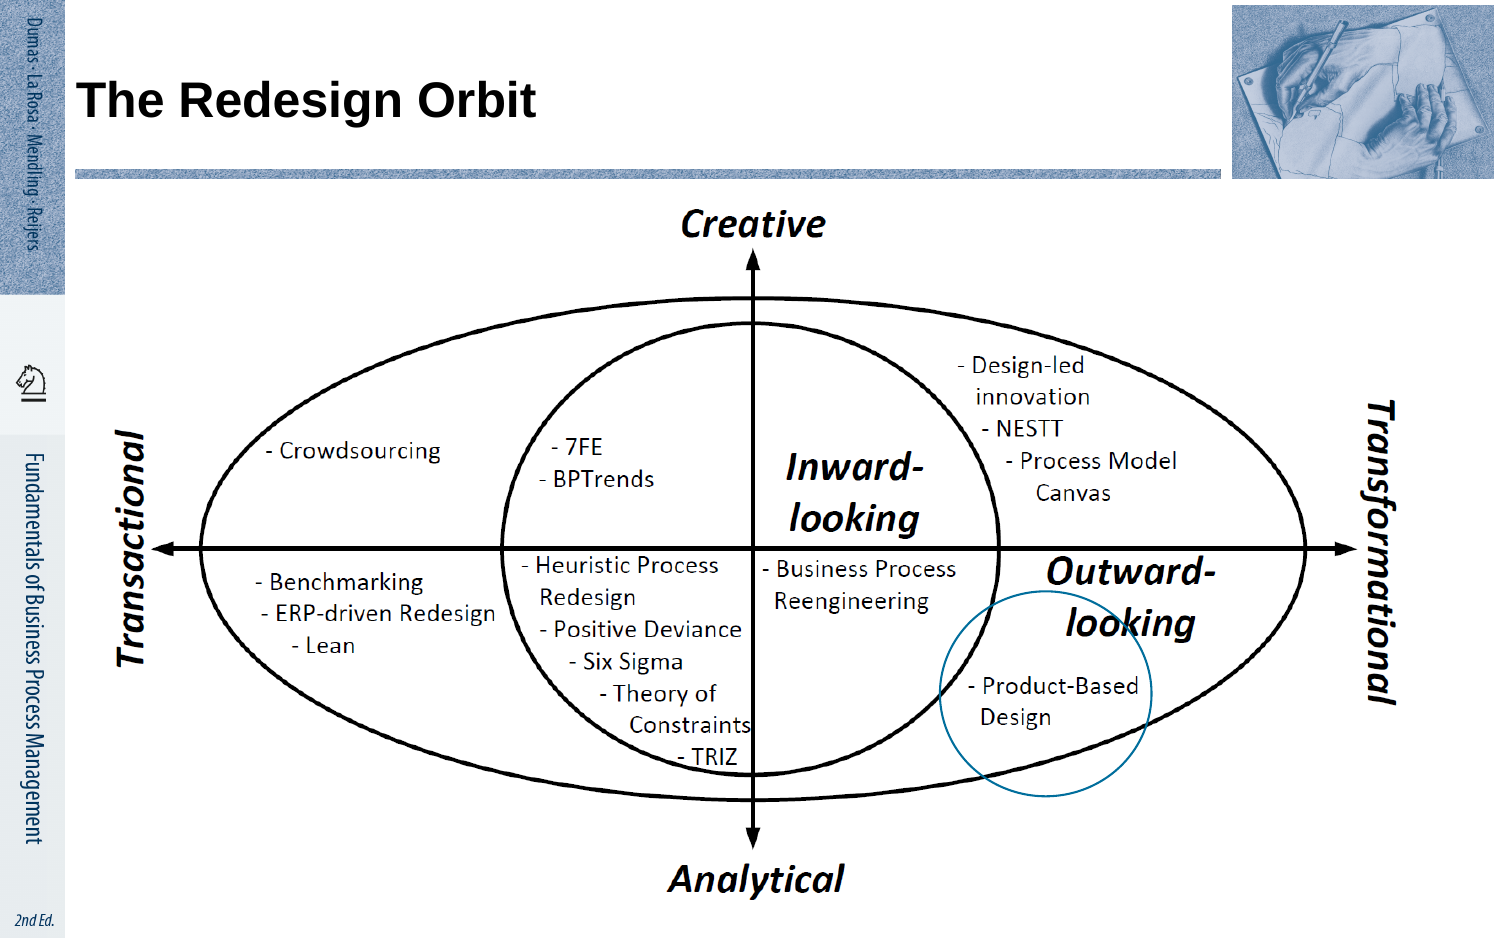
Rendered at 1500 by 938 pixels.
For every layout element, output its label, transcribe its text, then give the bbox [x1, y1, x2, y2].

picture [1232, 5, 1494, 179]
title The Redesign Orbit [75, 22, 1198, 172]
picture [75, 169, 1221, 179]
picture [0, 0, 65, 938]
picture [104, 194, 1417, 912]
